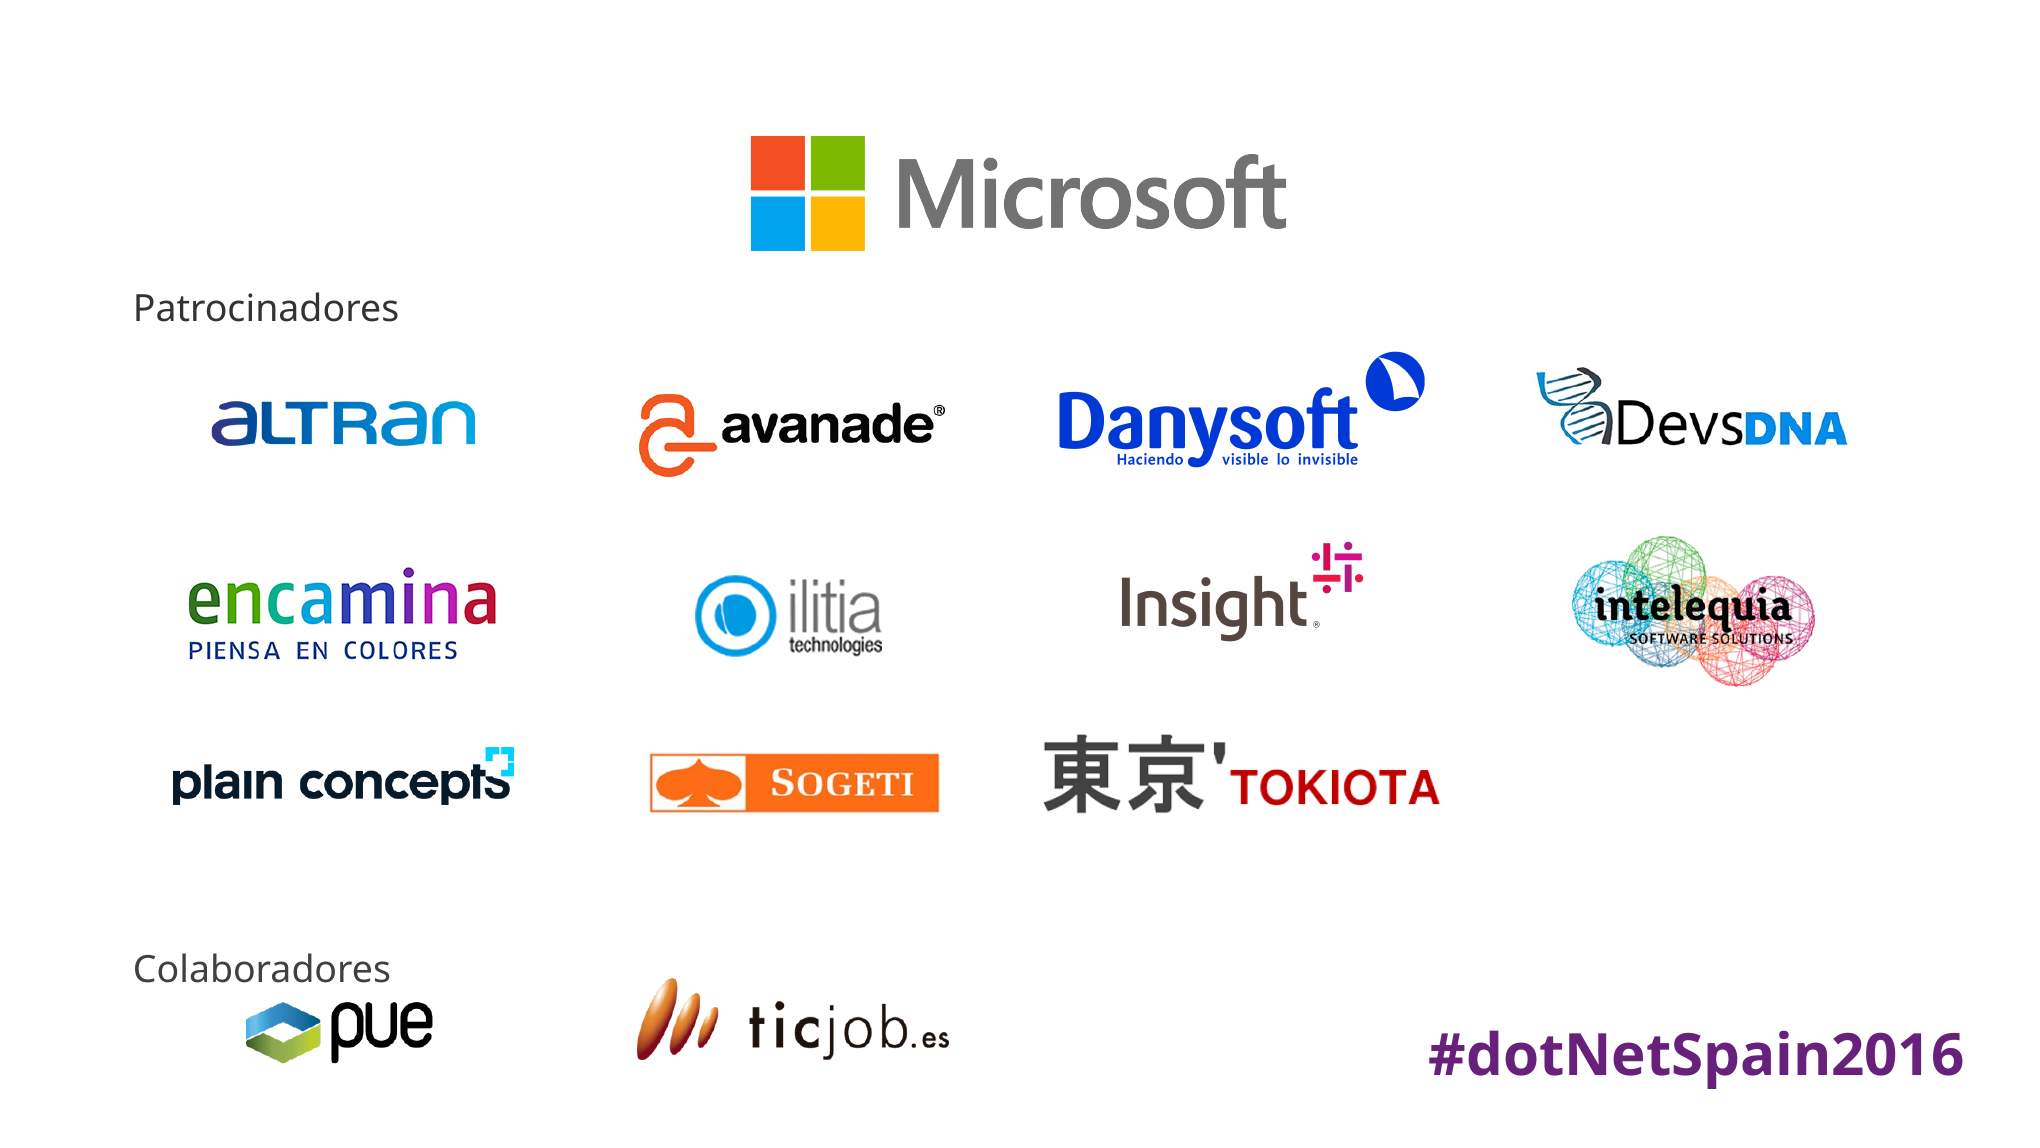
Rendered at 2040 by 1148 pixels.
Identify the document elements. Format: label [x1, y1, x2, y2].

picture [154, 707, 532, 858]
picture [1017, 516, 1467, 891]
picture [154, 348, 532, 499]
picture [670, 523, 915, 706]
picture [676, 67, 1360, 319]
picture [603, 944, 981, 1095]
picture [603, 359, 981, 510]
picture [1504, 536, 1881, 687]
picture [606, 707, 983, 858]
picture [1017, 334, 1467, 485]
picture [154, 948, 532, 1099]
picture [155, 536, 532, 687]
picture [1504, 330, 1882, 481]
